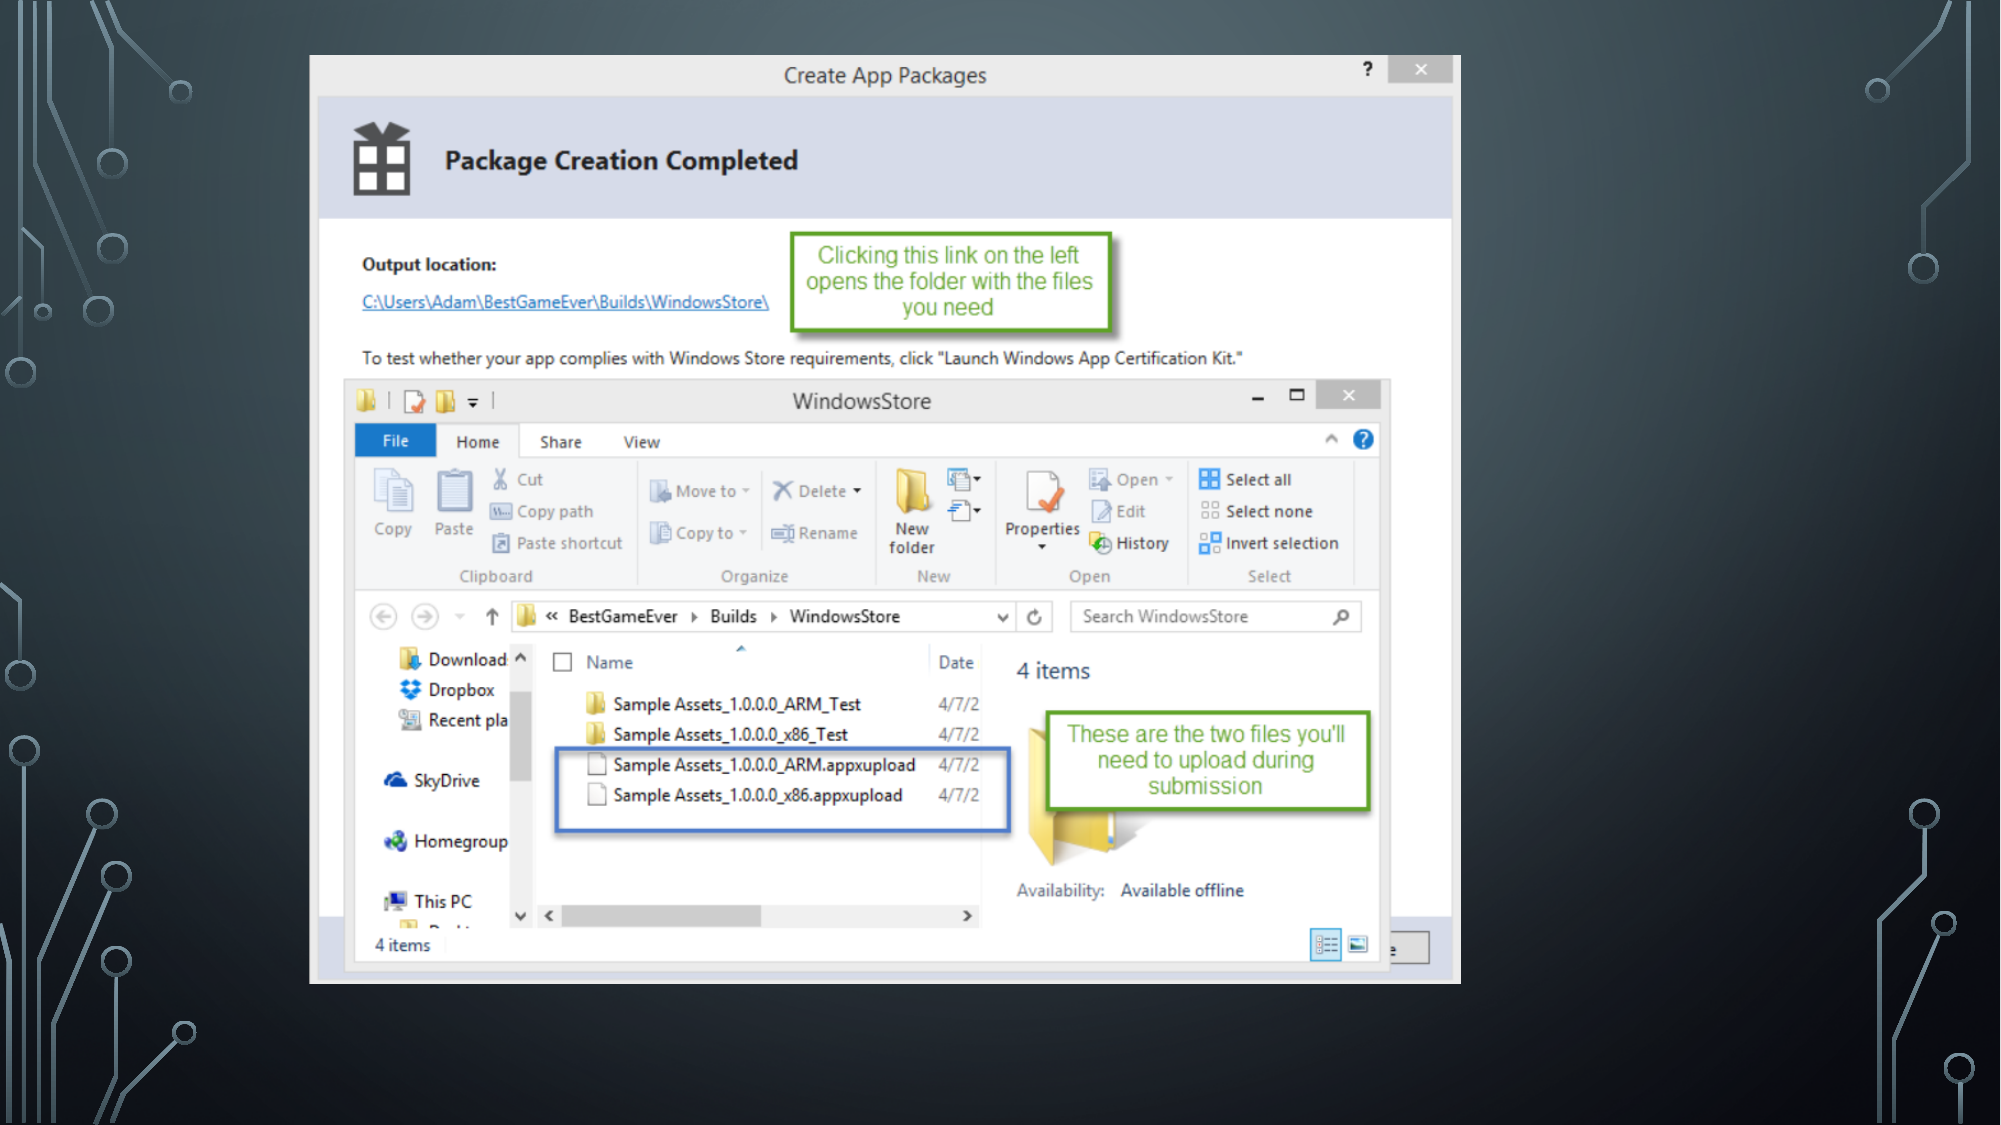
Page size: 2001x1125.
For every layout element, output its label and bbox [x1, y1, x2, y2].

picture [309, 54, 1461, 984]
